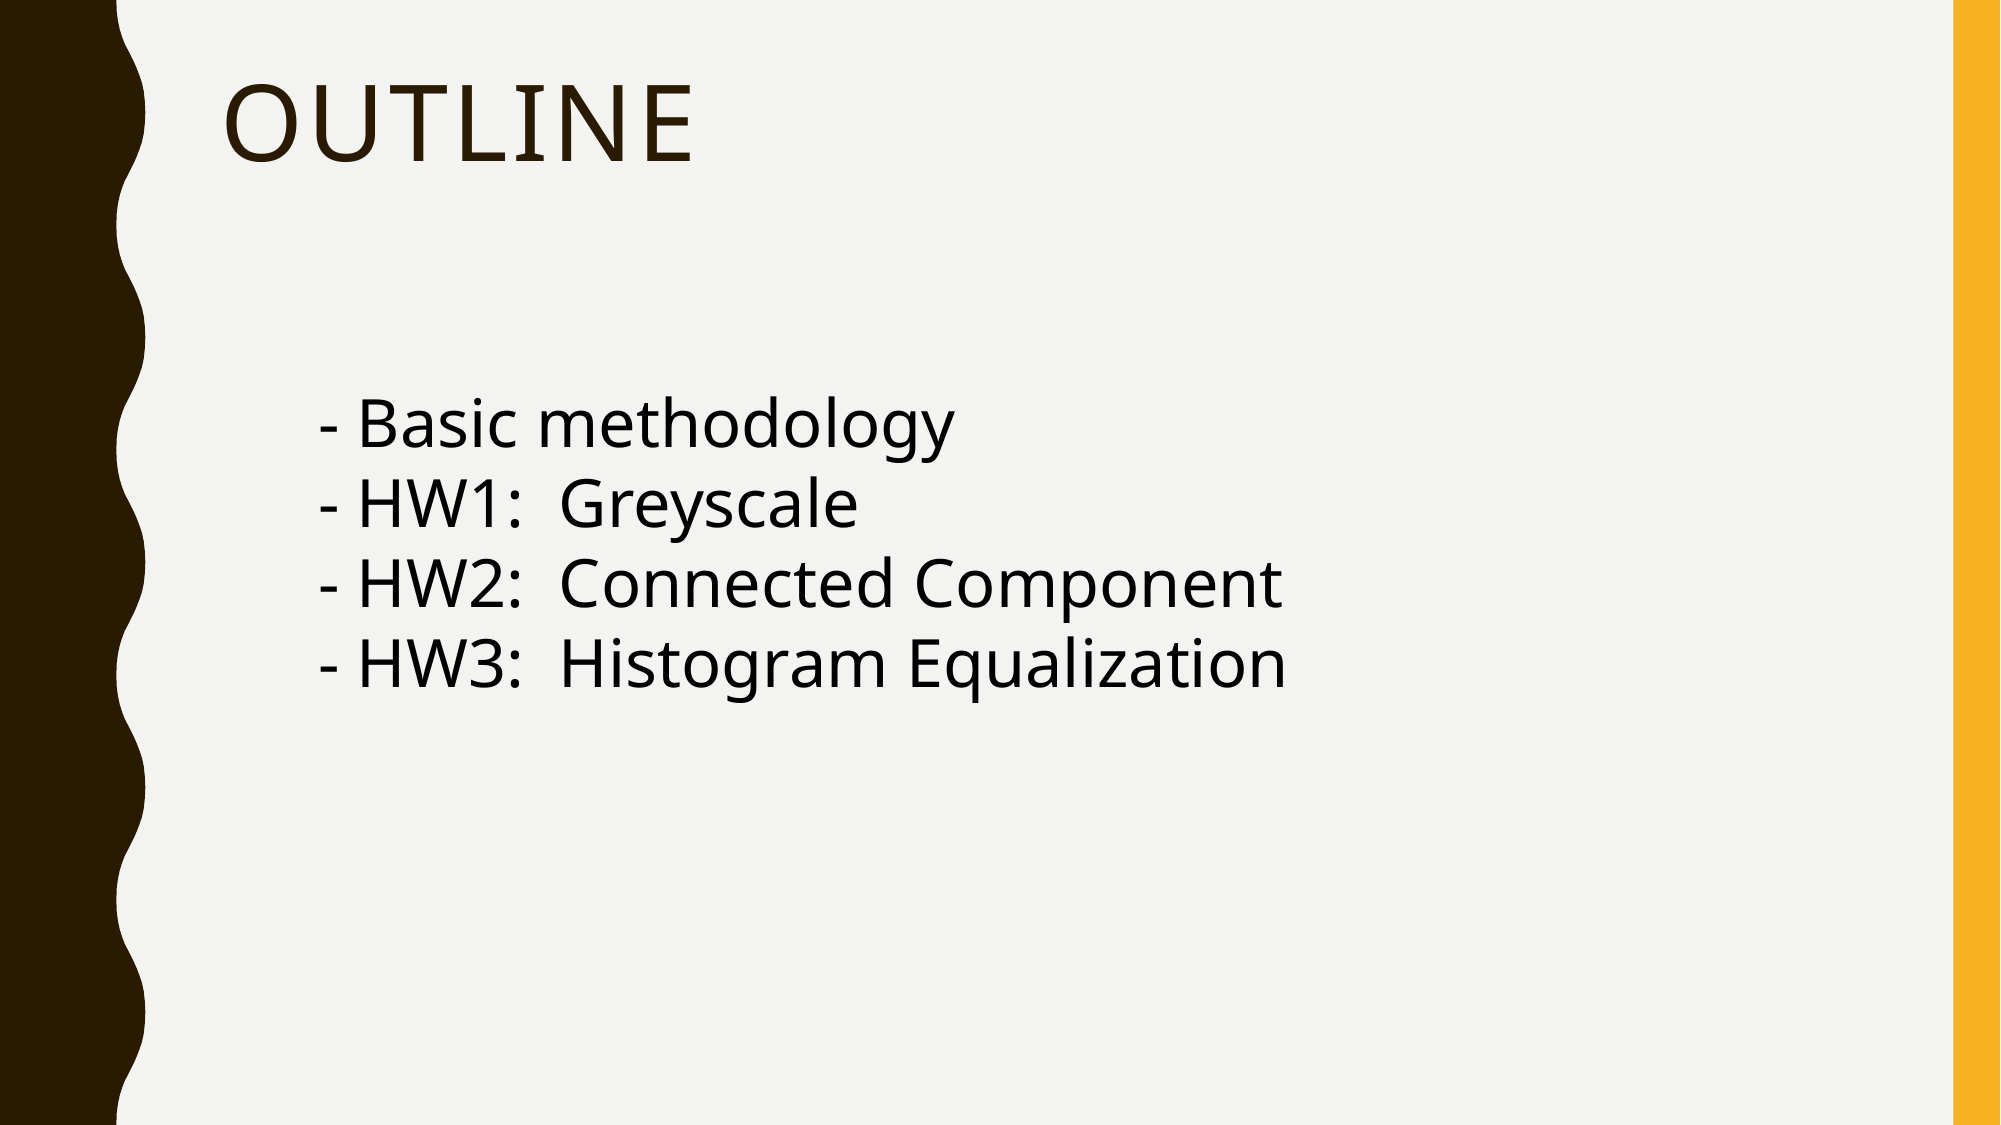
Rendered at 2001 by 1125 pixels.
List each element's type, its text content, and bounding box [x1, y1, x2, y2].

title Outline [205, 62, 1875, 308]
text_box - Basic methodology - HW1: Greyscale - HW2: Connected Component - HW3: Histogram Equalization [303, 373, 1322, 709]
